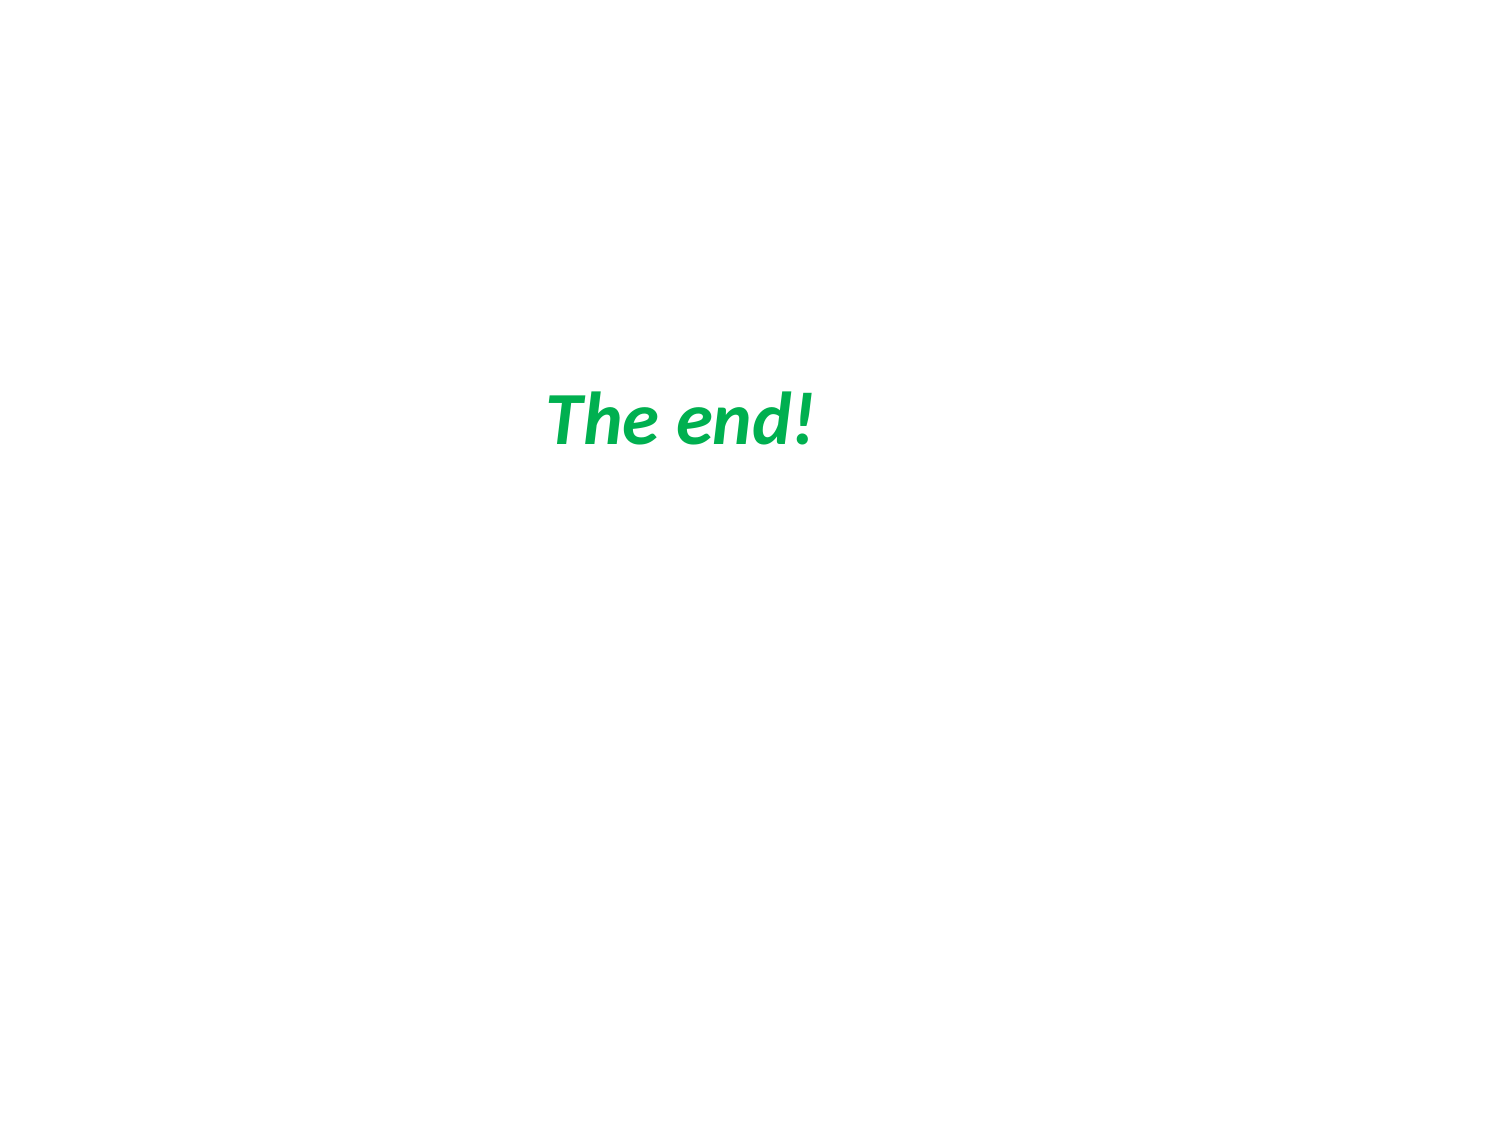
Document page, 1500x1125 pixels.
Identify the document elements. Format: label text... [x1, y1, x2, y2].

text_box The end! [237, 362, 1125, 468]
